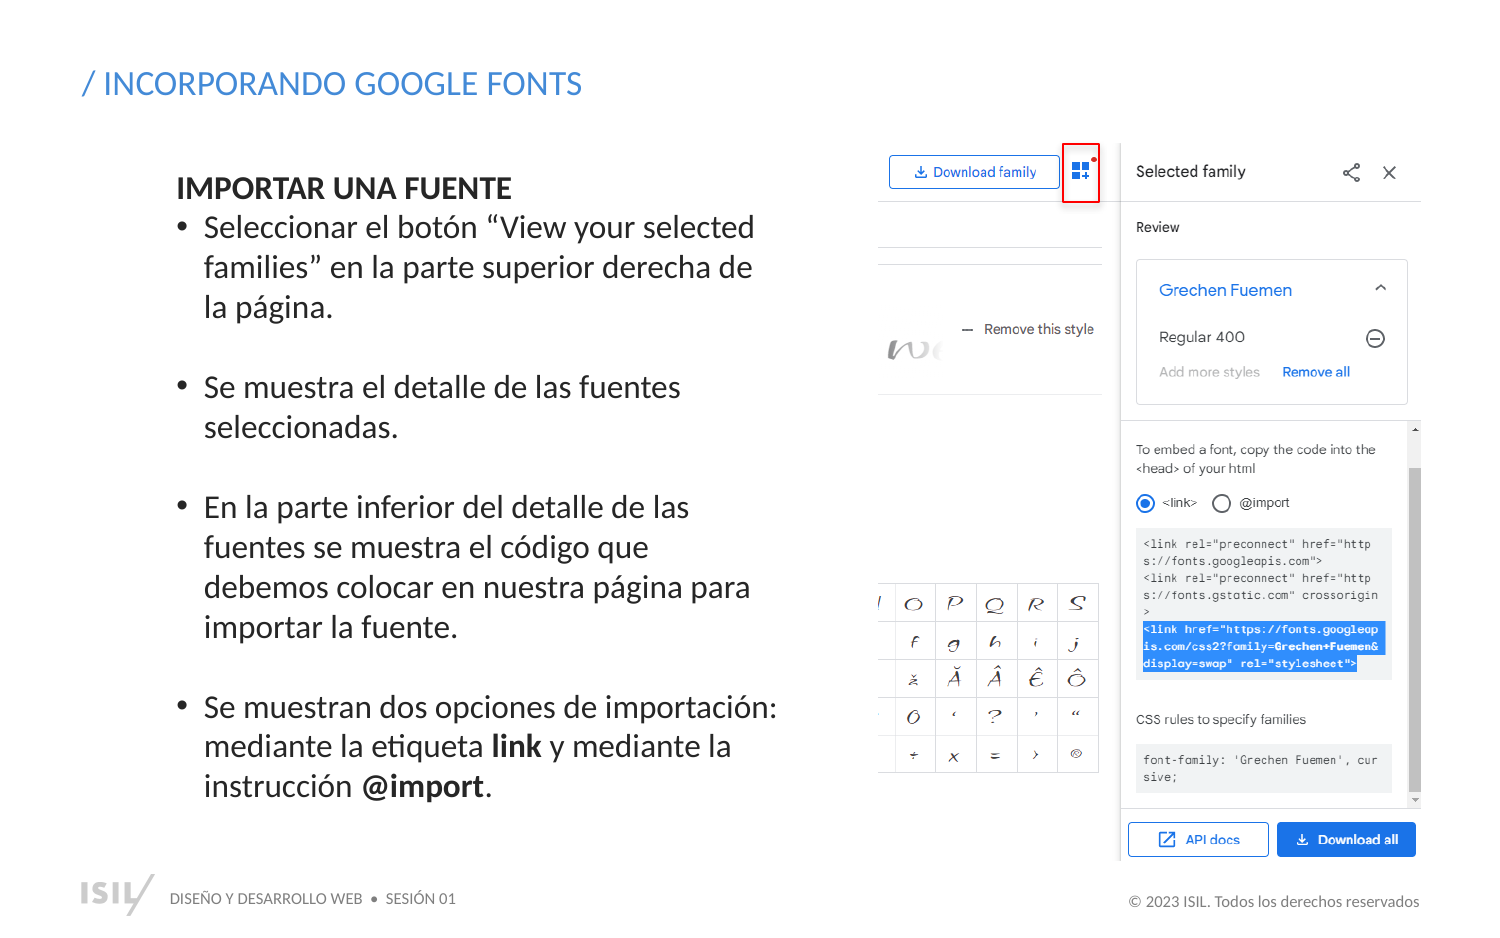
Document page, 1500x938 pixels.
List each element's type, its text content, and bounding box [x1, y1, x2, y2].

picture [877, 143, 1421, 861]
text_box / INCORPORANDO GOOGLE FONTS [66, 52, 1249, 111]
text_box IMPORTAR UNA FUENTE Seleccionar el botón “View your selected families” en la parte superior derecha de la página. Se muestra el detalle de las fuentes seleccionadas. En la parte inferior del detalle de las fuentes se muestra el código que debemos colocar en nuestra página para importar la fuente. Se muestran dos opciones de importación: mediante la etiqueta link y mediante la instrucción @import. [174, 165, 780, 805]
